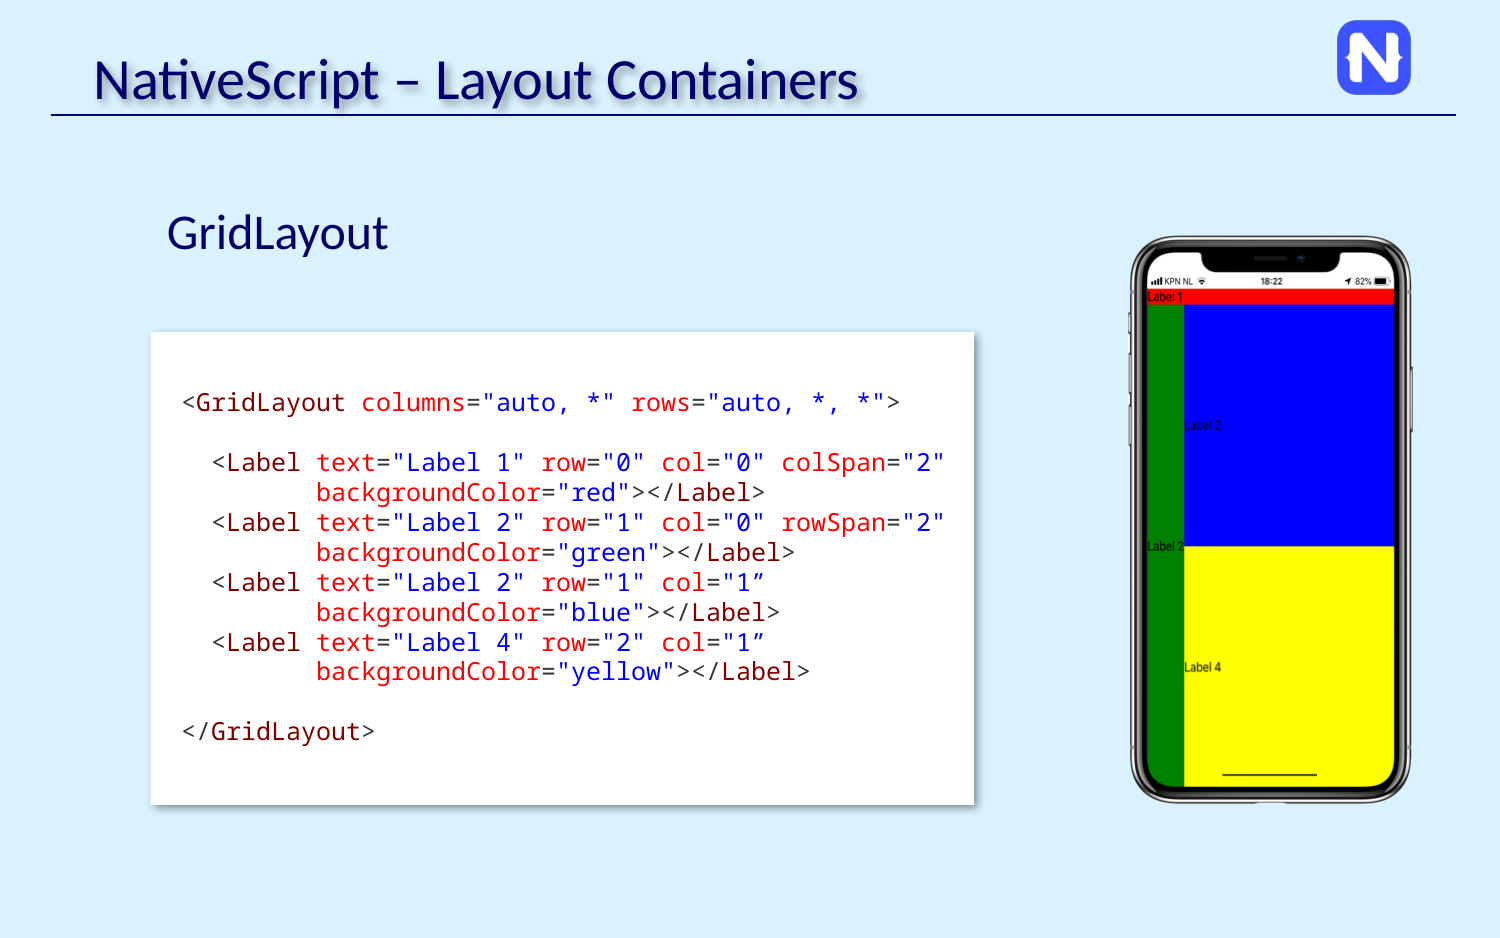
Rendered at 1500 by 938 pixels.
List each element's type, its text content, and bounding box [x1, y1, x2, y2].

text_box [50, 20, 1457, 129]
text_box GridLayout [152, 192, 404, 268]
text_box [150, 331, 975, 806]
text_box <GridLayout columns="auto, *" rows="auto, *, *"> <Label text="Label 1" row="0" col="0" colSpan="2" backgroundColor="red"></Label> <Label text="Label 2" row="1" col="0" rowSpan="2" backgroundColor="green"></Label> <Label text="Label 2" row="1" col="1” backgroundColor="blue"></Label> <Label text="Label 4" row="2" col="1” backgroundColor="yellow"></Label> </GridLayout> [166, 379, 1015, 754]
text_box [1128, 235, 1413, 805]
